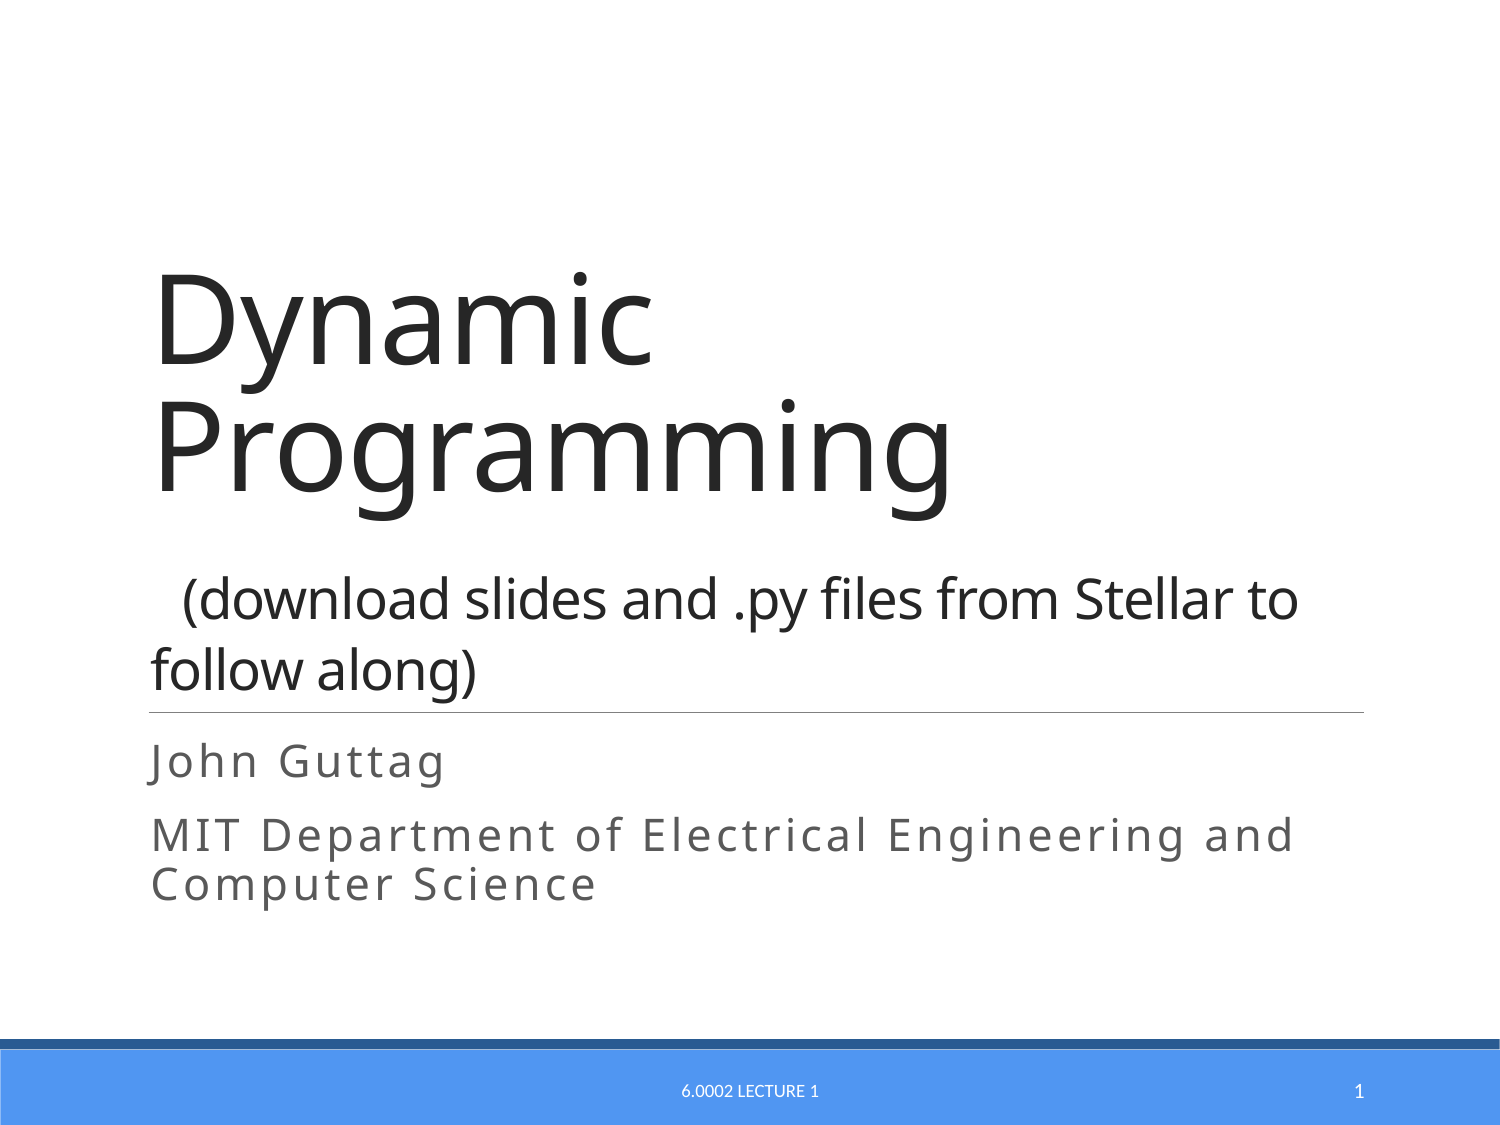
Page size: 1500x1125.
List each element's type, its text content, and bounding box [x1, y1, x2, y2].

footer 6.0002 Lecture 1 [453, 1059, 1047, 1120]
title Dynamic Programming (download slides and .py files from Stellar to follow along) [135, 124, 1444, 710]
subtitle John Guttag MIT Department of Electrical Engineering and Computer Science [135, 730, 1373, 919]
slide_number 1 [1218, 1059, 1380, 1120]
